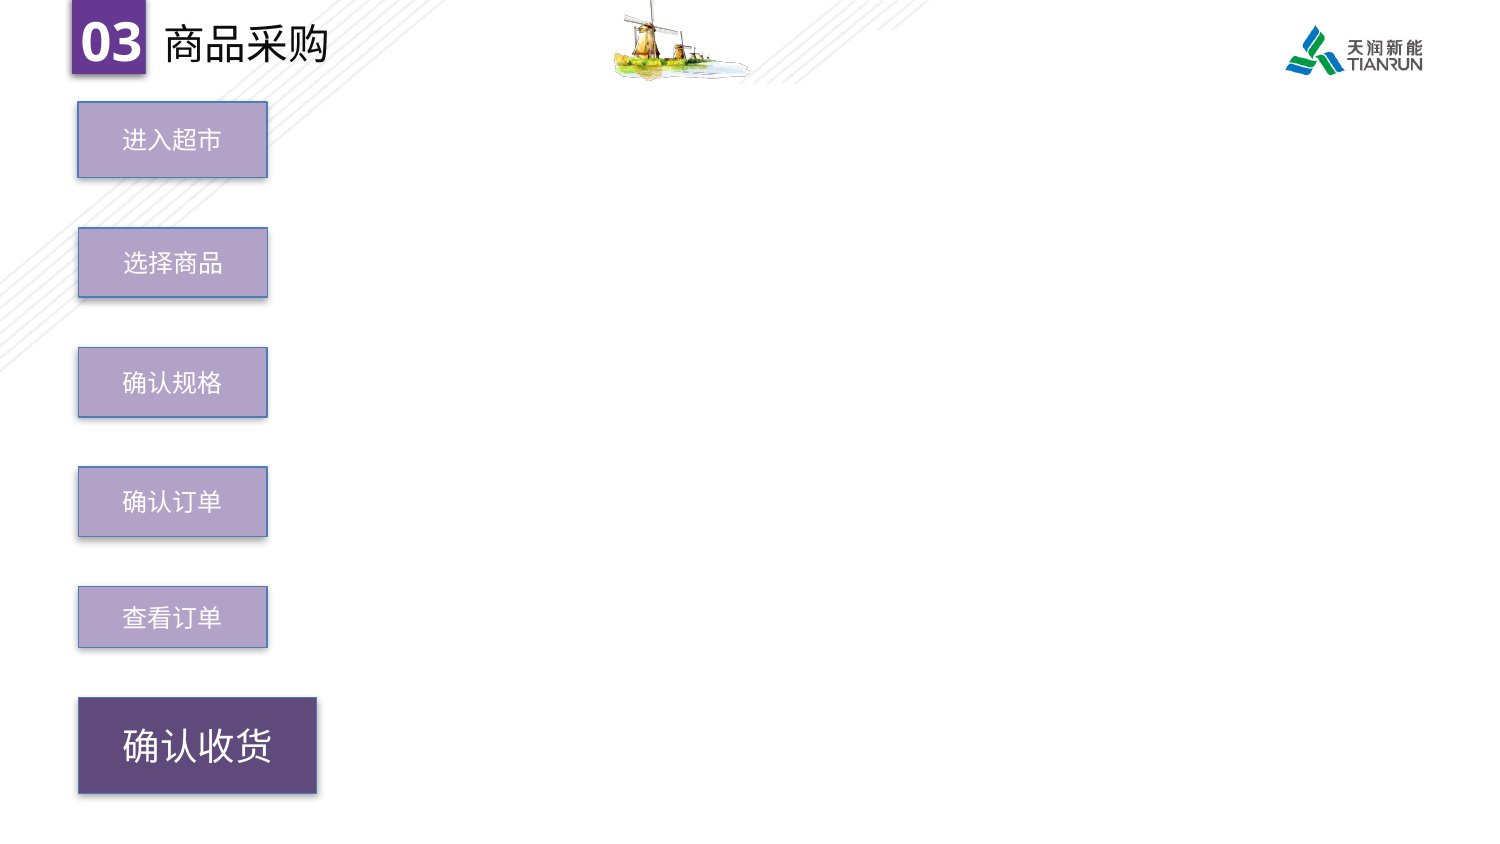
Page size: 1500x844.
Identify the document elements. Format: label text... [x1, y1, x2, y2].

text_box 选择商品 [78, 227, 268, 298]
text_box 查看订单 [78, 586, 268, 648]
text_box 确认订单 [78, 466, 268, 537]
text_box 03 [65, 0, 158, 80]
picture [1282, 21, 1424, 77]
text_box 确认规格 [78, 347, 268, 418]
text_box 确认收货 [78, 697, 317, 794]
picture [612, 0, 751, 82]
text_box 商品采购 [148, 10, 346, 76]
text_box 进入超市 [77, 101, 268, 178]
